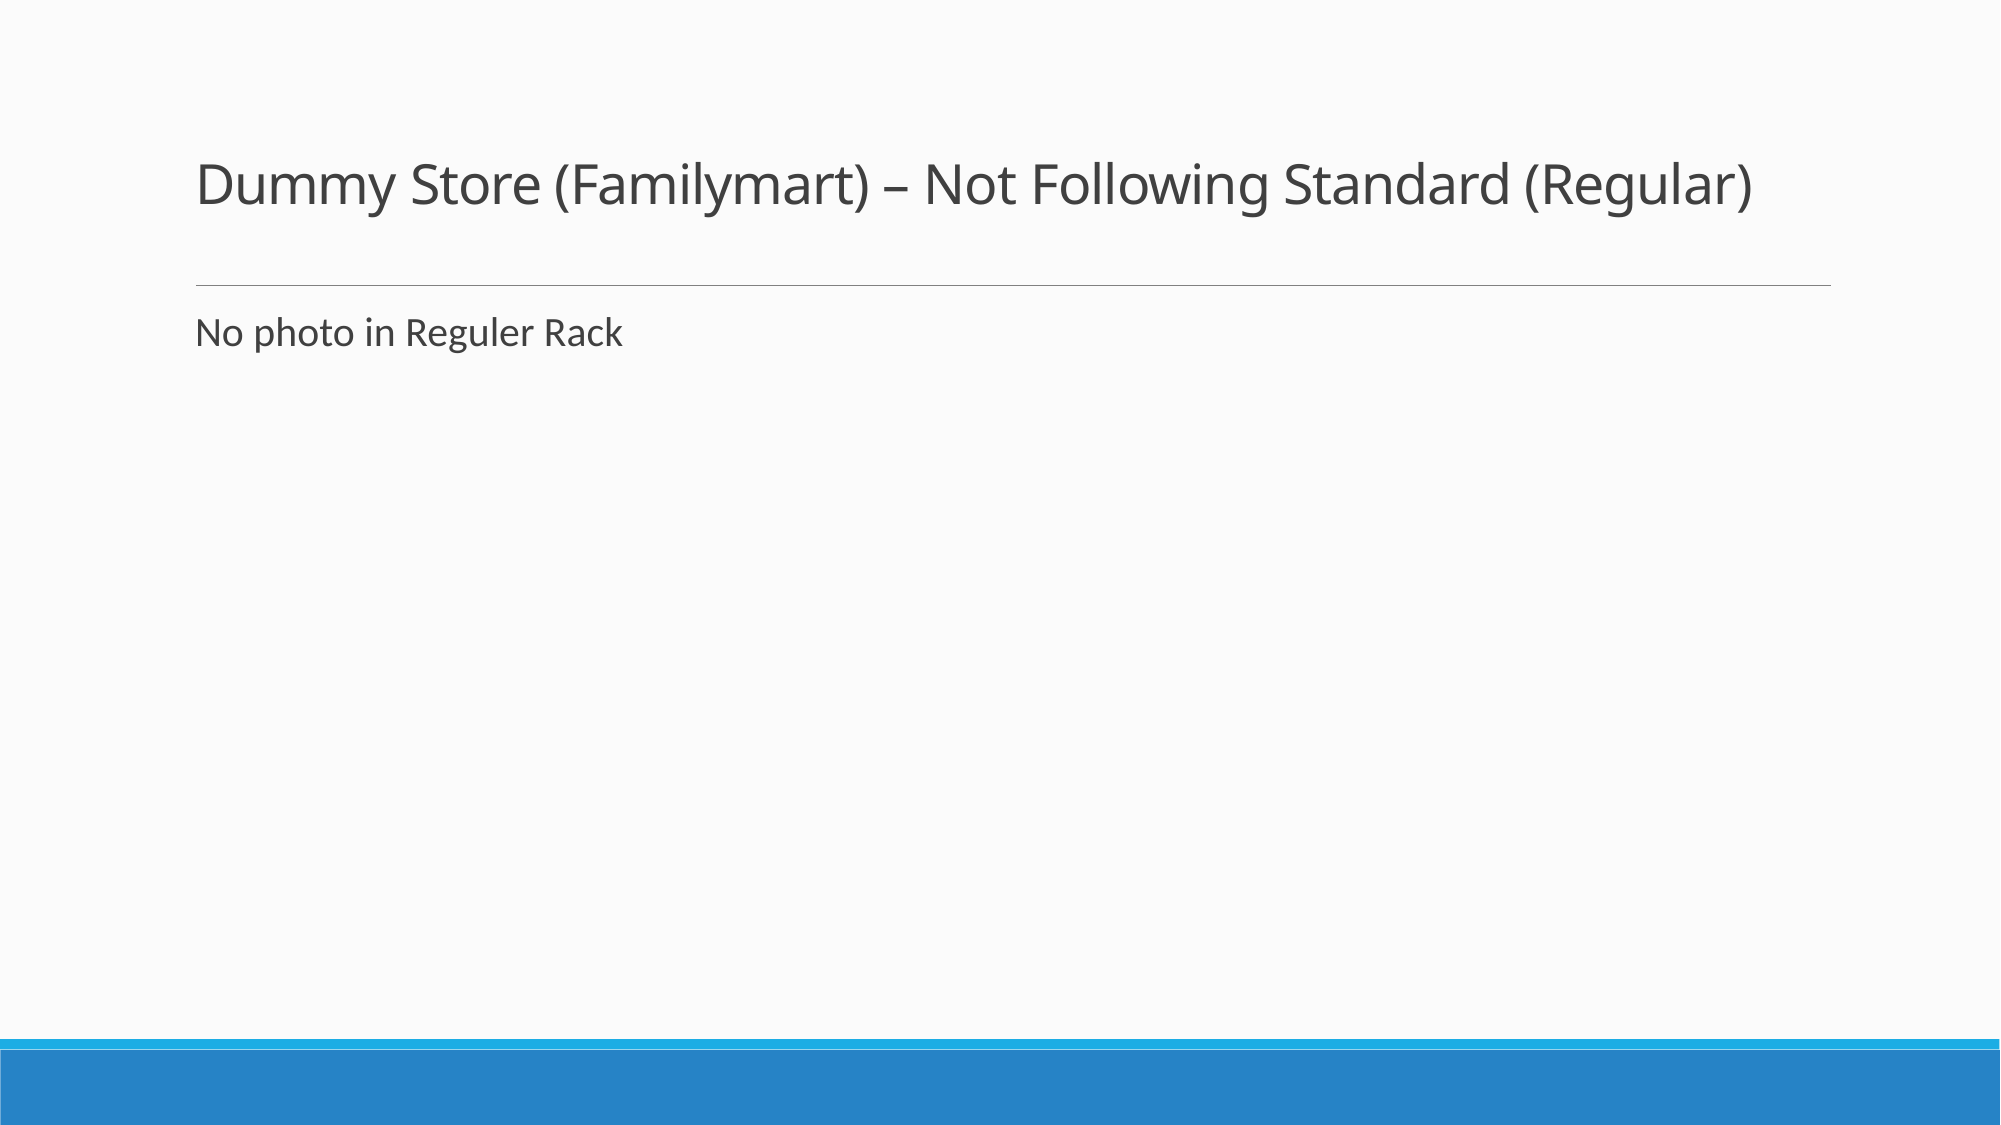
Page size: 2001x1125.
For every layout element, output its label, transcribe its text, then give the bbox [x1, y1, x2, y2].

title Dummy Store (Familymart) – Not Following Standard (Regular) [180, 100, 1830, 224]
list No photo in Reguler Rack [180, 302, 1830, 963]
